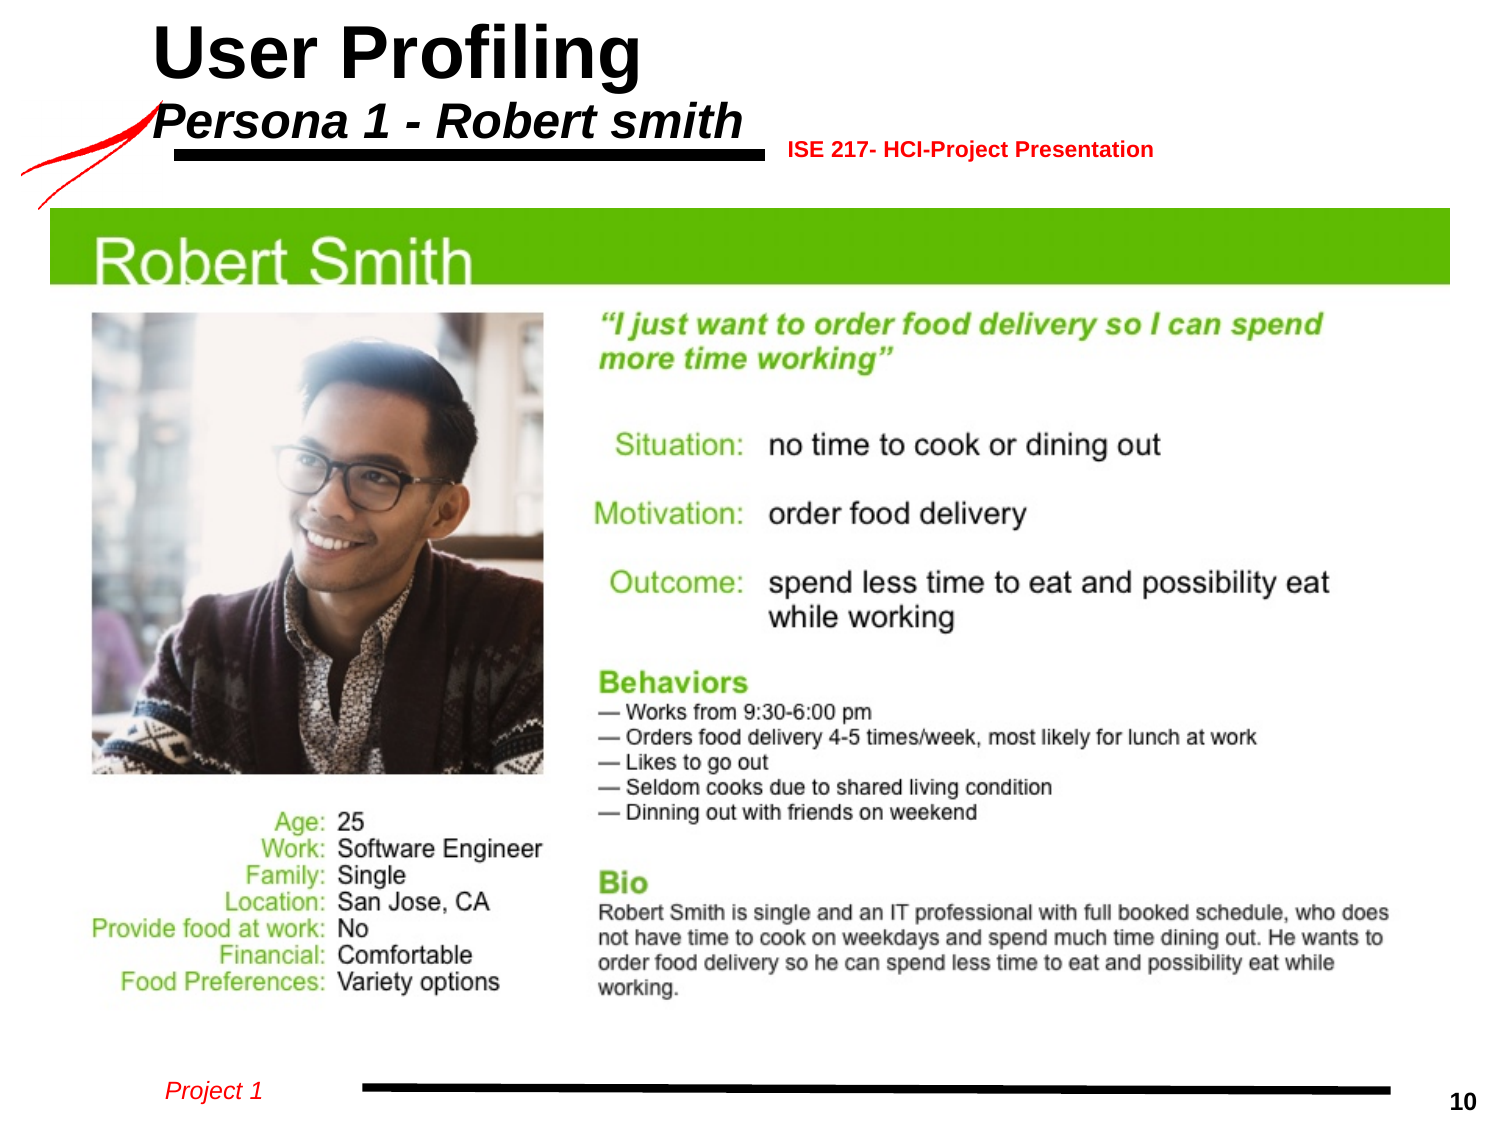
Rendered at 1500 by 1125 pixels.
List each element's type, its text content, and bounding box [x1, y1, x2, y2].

picture [21, 100, 1451, 1036]
title User Profiling Persona 1 - Robert smith [137, 22, 1363, 141]
